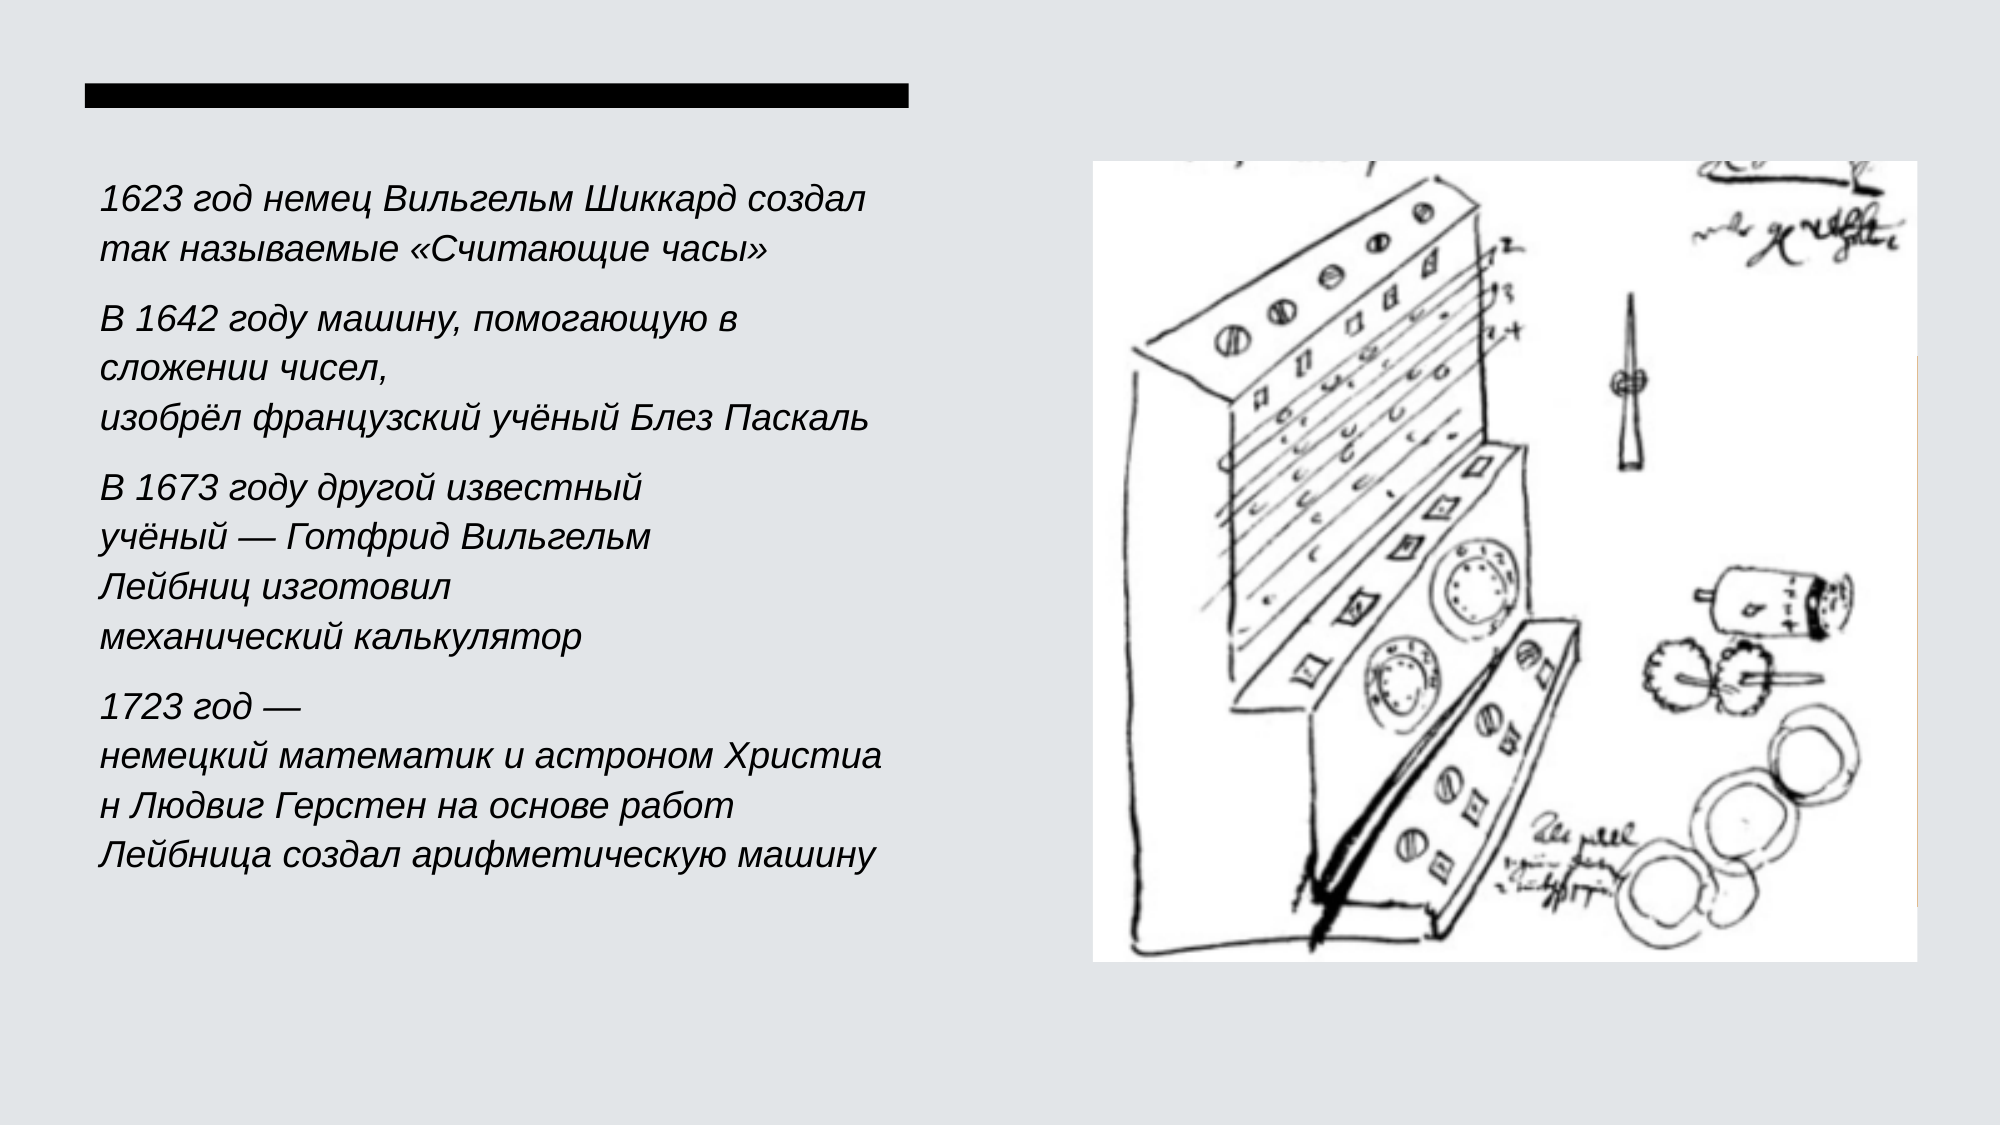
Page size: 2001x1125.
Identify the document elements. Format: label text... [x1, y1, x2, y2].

picture [1092, 161, 1918, 962]
list 1623 год немец Вильгельм Шиккард создал так называемые «Считающие часы» В 1642 году машину, помогающую в сложении чисел, изобрёл французский учёный Блез Паскаль В 1673 году другой известный учёный — Готфрид Вильгельм Лейбниц изготовил механический калькулятор 1723 год — немецкий математик и астроном Христиан Людвиг Герстен на основе работ Лейбница создал арифметическую машину [84, 161, 909, 963]
